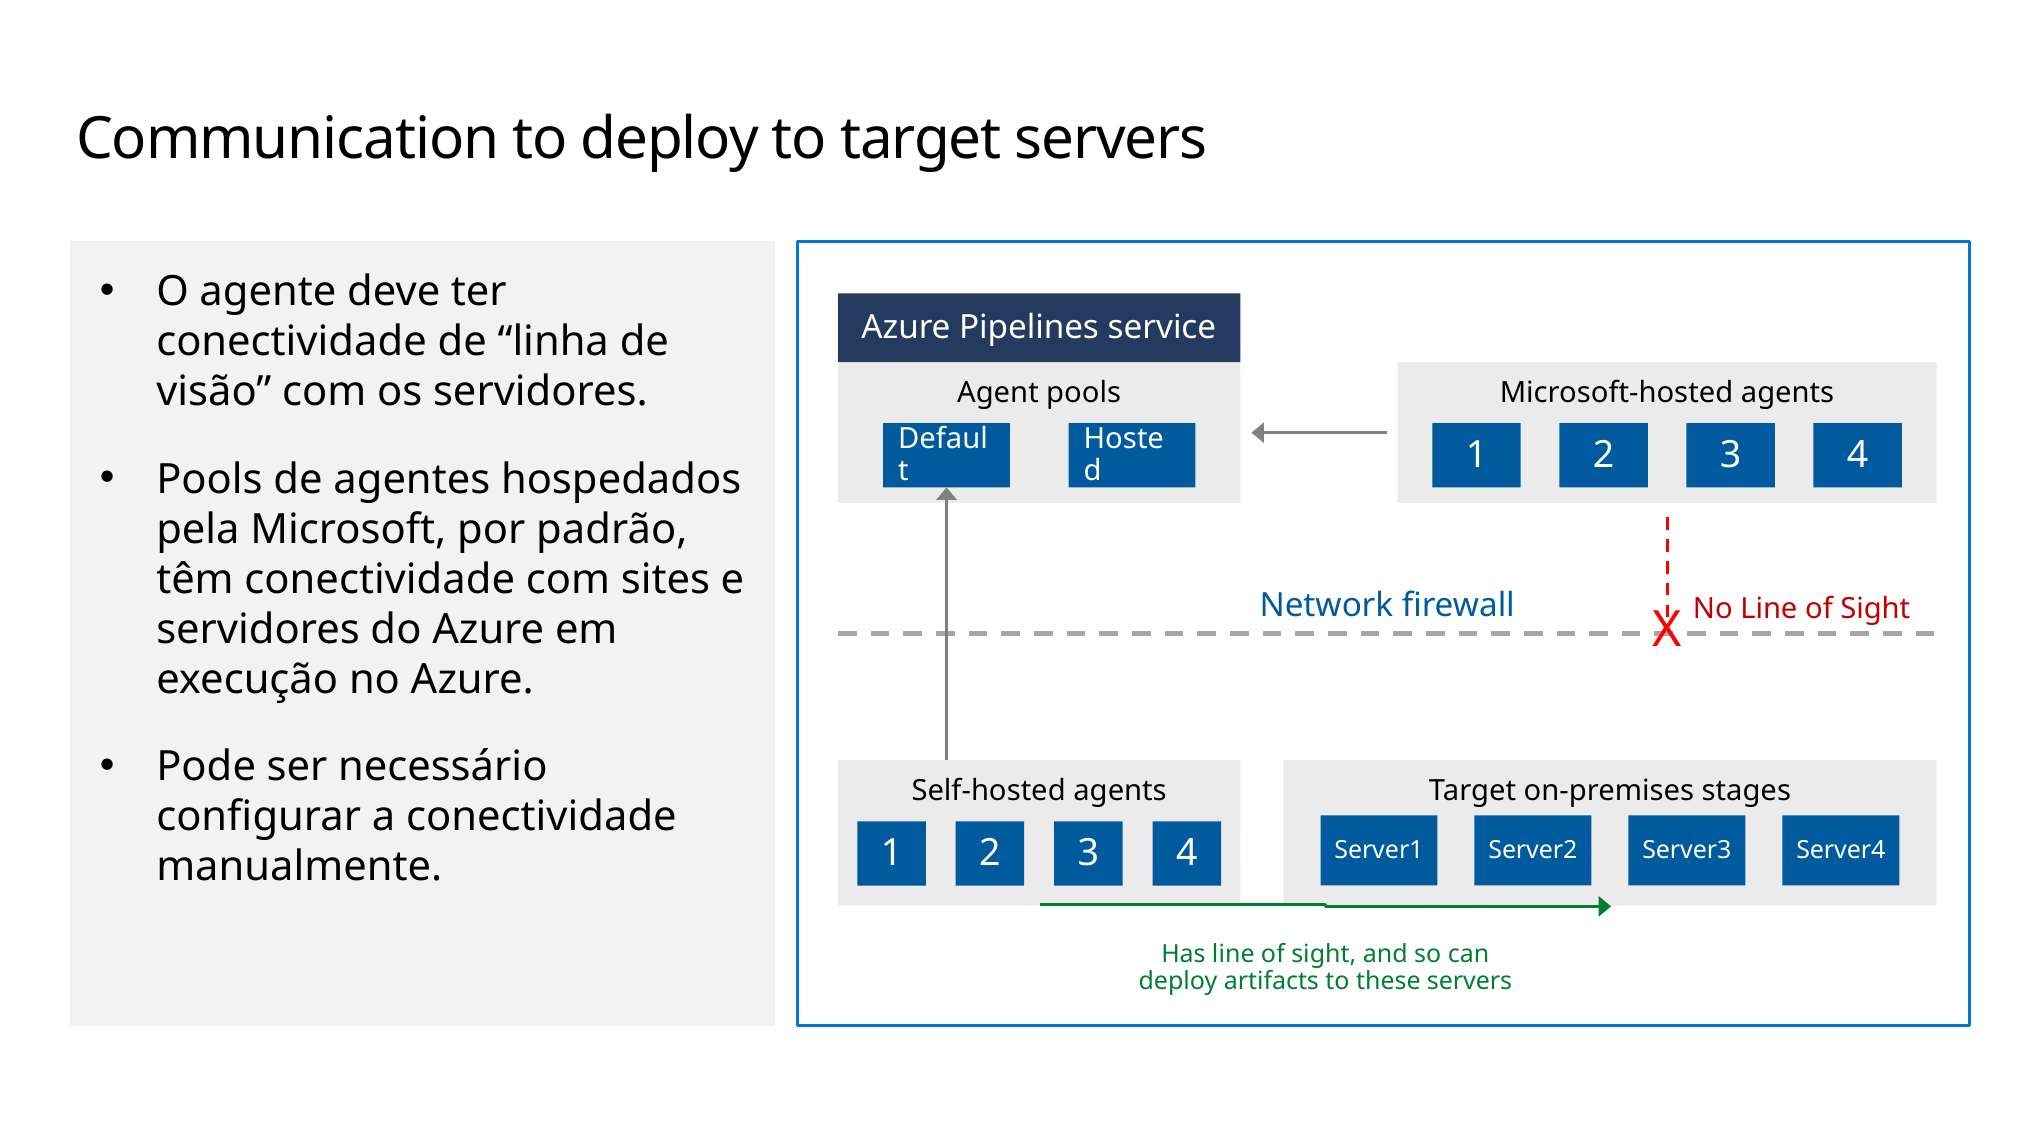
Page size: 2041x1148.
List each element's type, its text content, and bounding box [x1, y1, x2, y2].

text_box [797, 241, 1971, 1026]
title Communication to deploy to target servers [76, 103, 1969, 172]
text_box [837, 293, 1937, 996]
text_box O agente deve ter conectividade de “linha de visão” com os servidores. Pools de agentes hospedados pela Microsoft, por padrão, têm conectividade com sites e servidores do Azure em execução no Azure. Pode ser necessário configurar a conectividade manualmente. [70, 241, 775, 1026]
